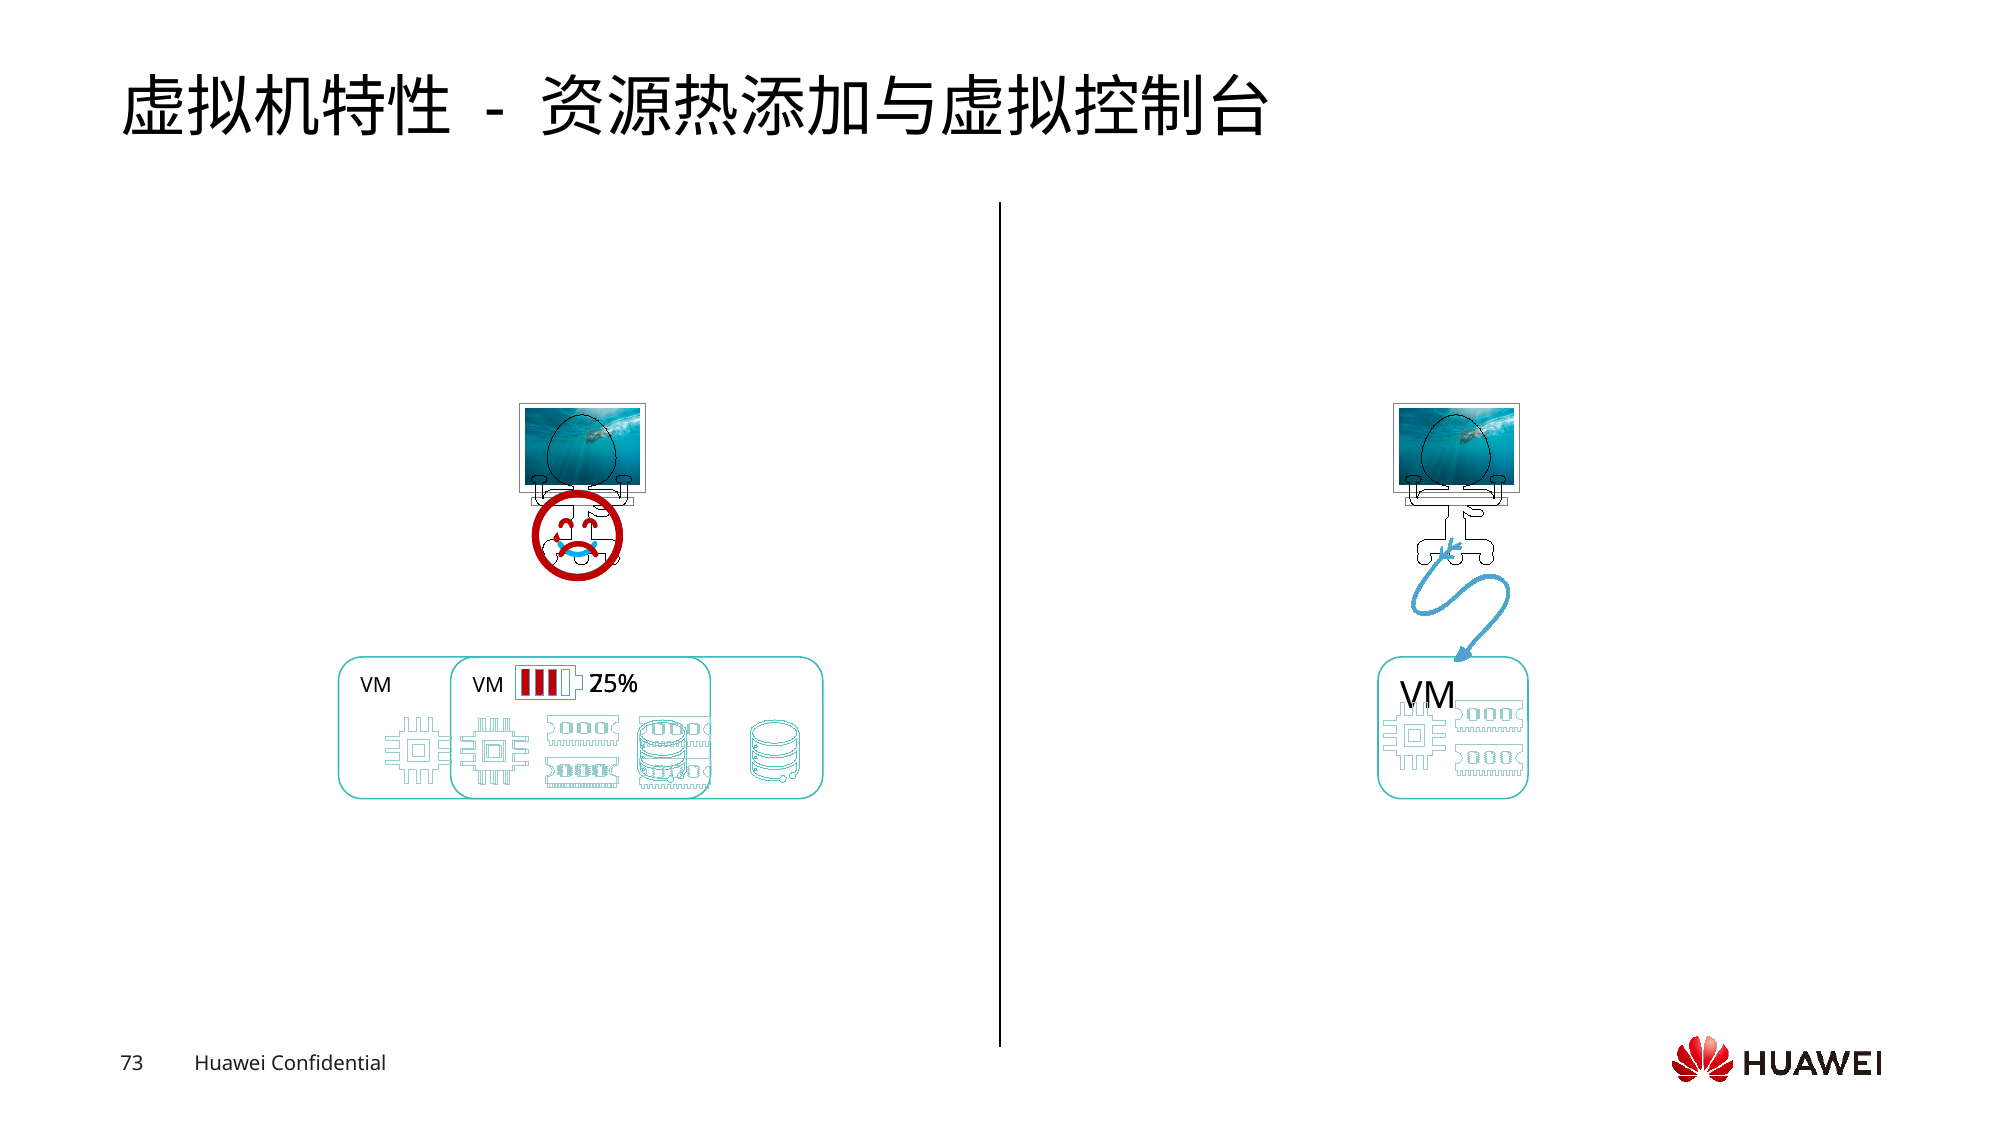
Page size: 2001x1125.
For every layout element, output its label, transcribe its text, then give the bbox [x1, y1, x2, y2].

picture [1672, 1036, 1881, 1082]
title 虚拟机特性 - 资源热添加与虚拟控制台 [120, 73, 1880, 155]
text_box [519, 402, 646, 565]
text_box [542, 565, 613, 582]
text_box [1377, 656, 1529, 799]
text_box [1411, 565, 1510, 656]
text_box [1393, 402, 1520, 565]
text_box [338, 656, 823, 799]
